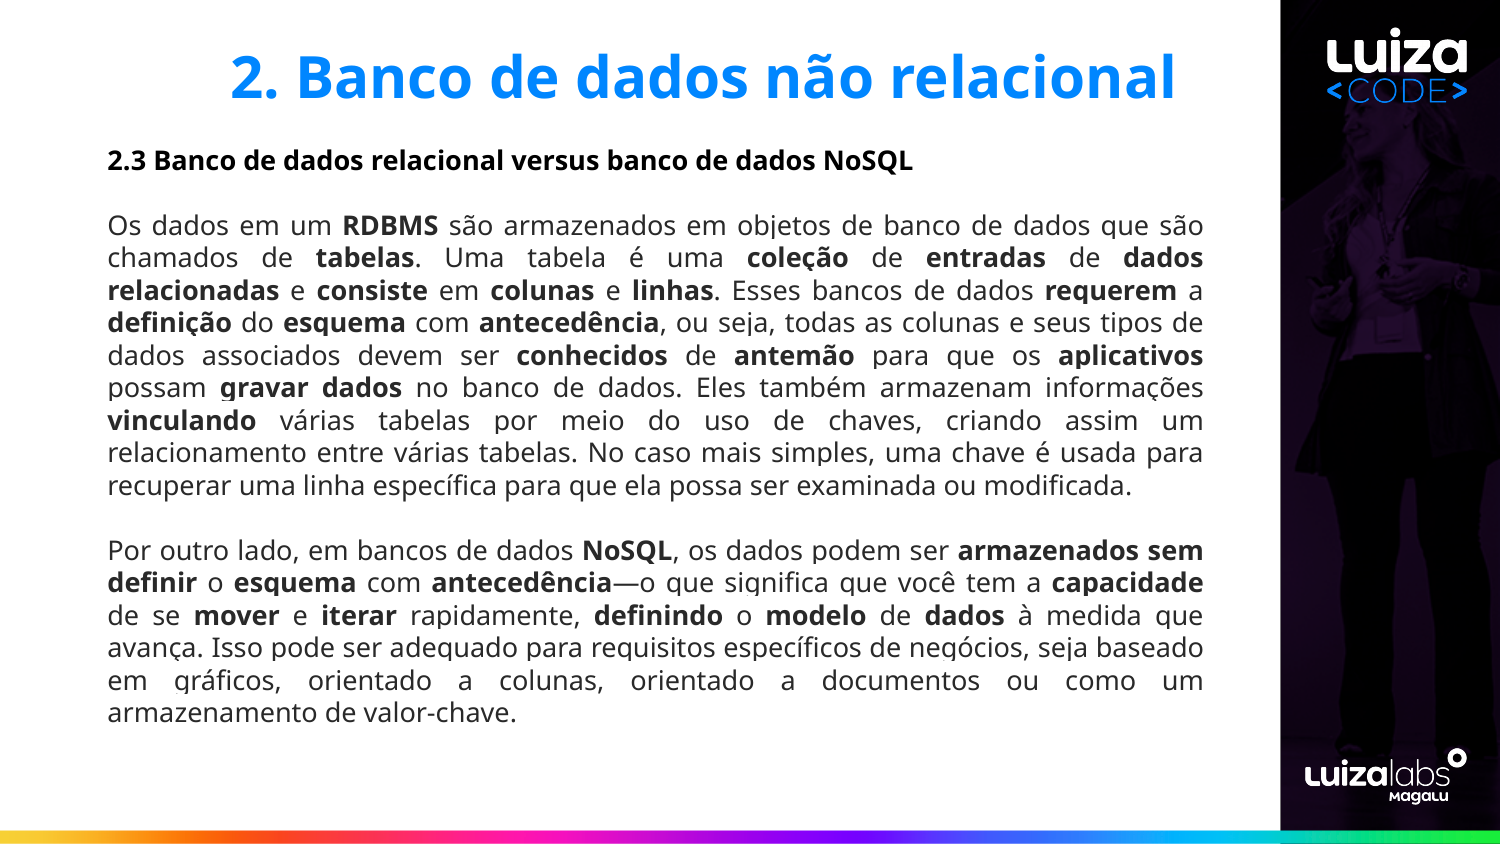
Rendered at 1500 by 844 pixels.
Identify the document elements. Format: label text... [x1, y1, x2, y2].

list 2. Banco de dados não relacional [143, 14, 1264, 116]
picture [1233, 0, 1500, 844]
text_box 2.3 Banco de dados relacional versus banco de dados NoSQL Os dados em um RDBMS são armazenados em objetos de banco de dados que são chamados de tabelas. Uma tabela é uma coleção de entradas de dados relacionadas e consiste em colunas e linhas. Esses bancos de dados requerem a definição do esquema com antecedência, ou seja, todas as colunas e seus tipos de dados associados devem ser conhecidos de antemão para que os aplicativos possam gravar dados no banco de dados. Eles também armazenam informações vinculando várias tabelas por meio do uso de chaves, criando assim um relacionamento entre várias tabelas. No caso mais simples, uma chave é usada para recuperar uma linha específica para que ela possa ser examinada ou modificada. Por outro lado, em bancos de dados NoSQL, os dados podem ser armazenados sem definir o esquema com antecedência—o que significa que você tem a capacidade de se mover e iterar rapidamente, definindo o modelo de dados à medida que avança. Isso pode ser adequado para requisitos específicos de negócios, seja baseado em gráficos, orientado a colunas, orientado a documentos ou como um armazenamento de valor-chave. [92, 128, 1219, 776]
picture [0, 830, 1156, 844]
